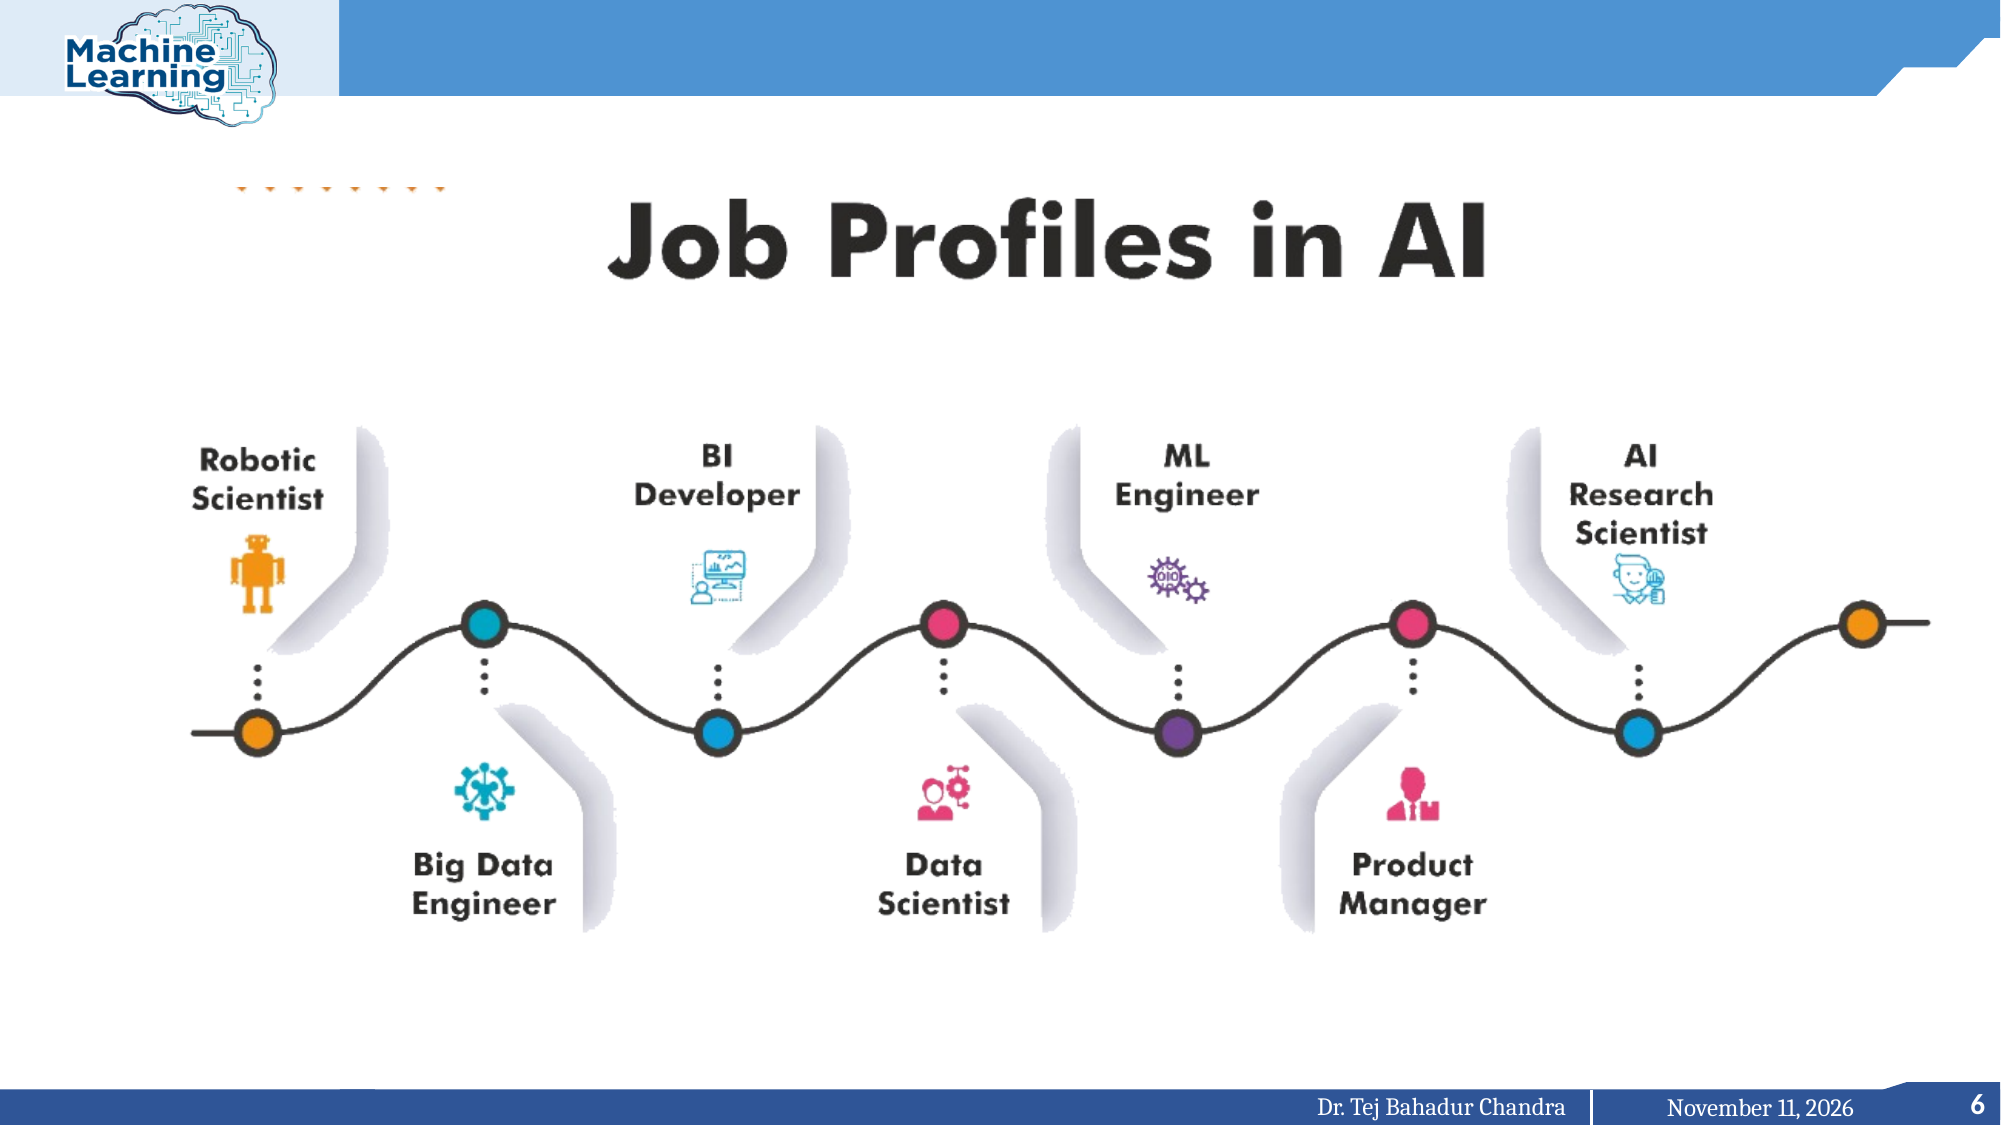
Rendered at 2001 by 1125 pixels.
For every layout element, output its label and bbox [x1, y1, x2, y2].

picture [64, 0, 290, 131]
picture [59, 187, 1950, 971]
